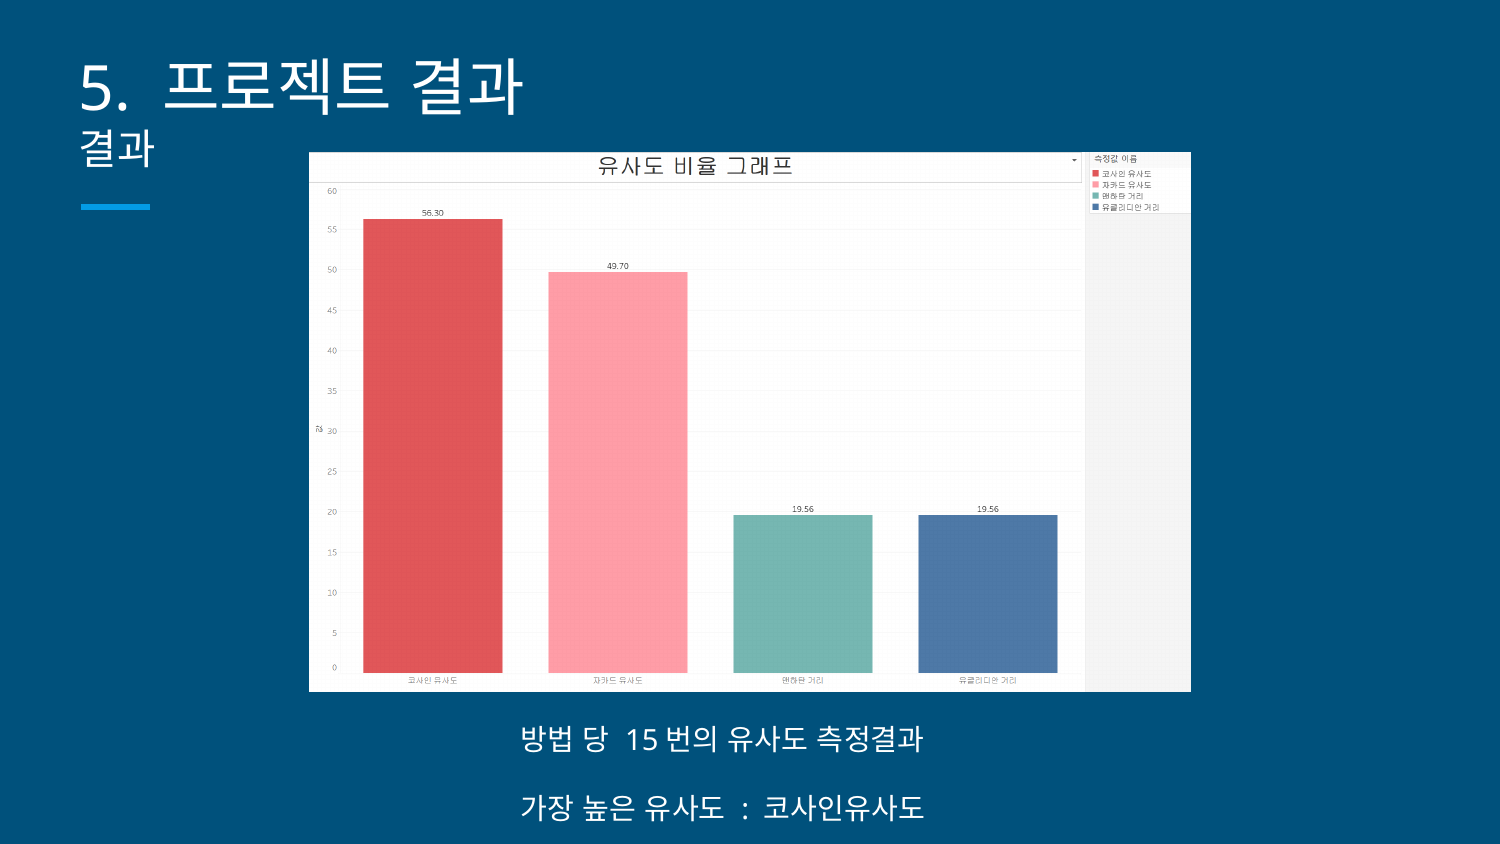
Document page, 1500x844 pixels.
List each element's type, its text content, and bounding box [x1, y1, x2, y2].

picture [310, 153, 1190, 691]
title 결과 [63, 75, 1437, 188]
text_box 방법 당 15번의 유사도 측정결과 가장 높은 유사도 : 코사인유사도 [505, 706, 995, 841]
title 5. 프로젝트 결과 [63, 25, 1437, 75]
